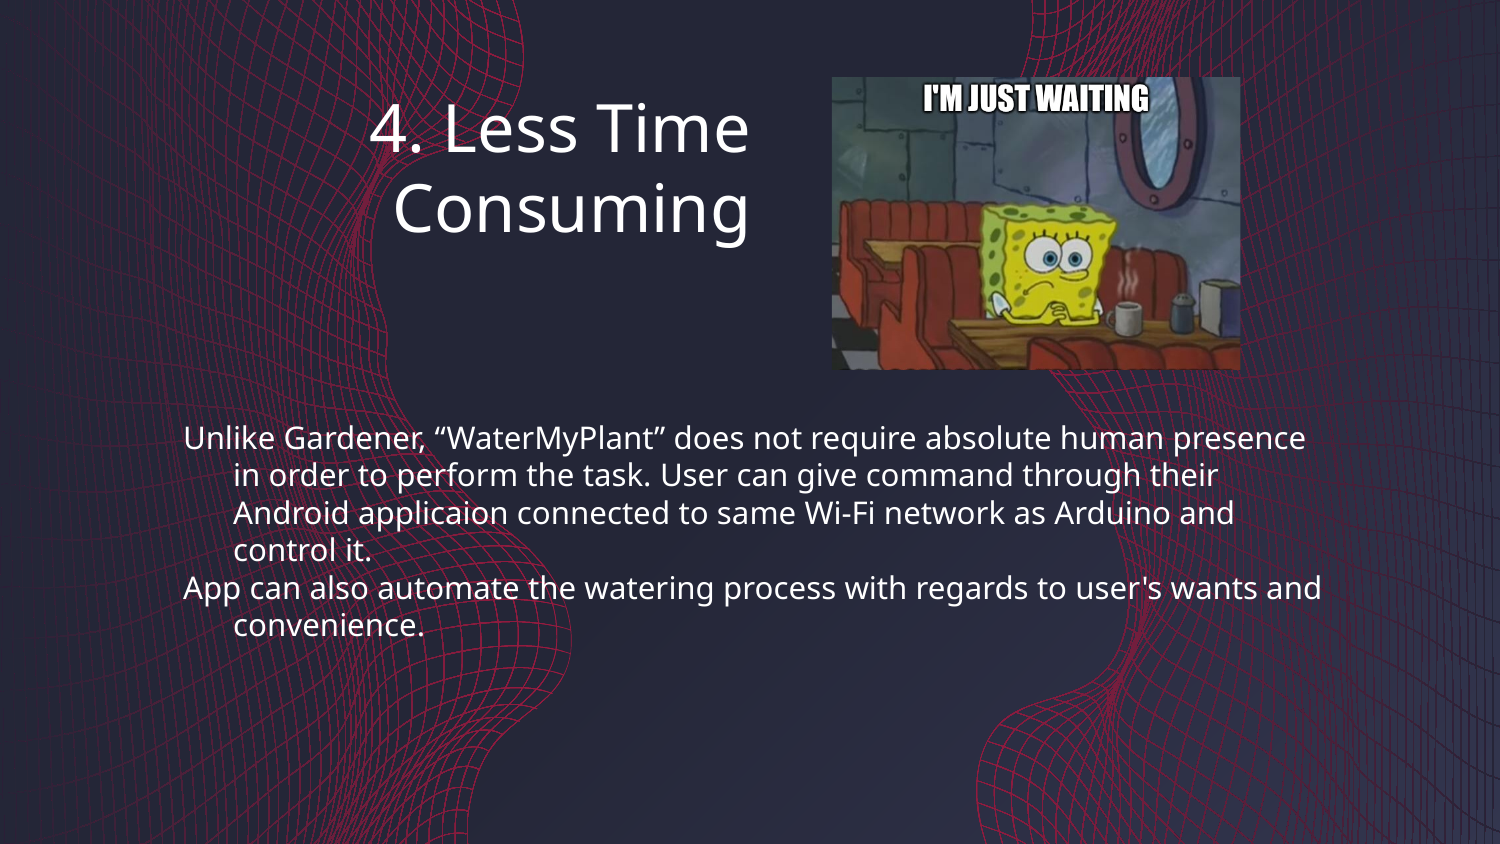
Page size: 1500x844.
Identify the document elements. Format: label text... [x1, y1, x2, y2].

title 4. Less Time Consuming [50, 61, 767, 261]
subtitle Unlike Gardener, “WaterMyPlant” does not require absolute human presence in order to perform the task. User can give command through their Android applicaion connected to same Wi-Fi network as Arduino and control it. App can also automate the watering process with regards to user's wants and convenience. [143, 403, 1357, 682]
picture [831, 77, 1241, 370]
